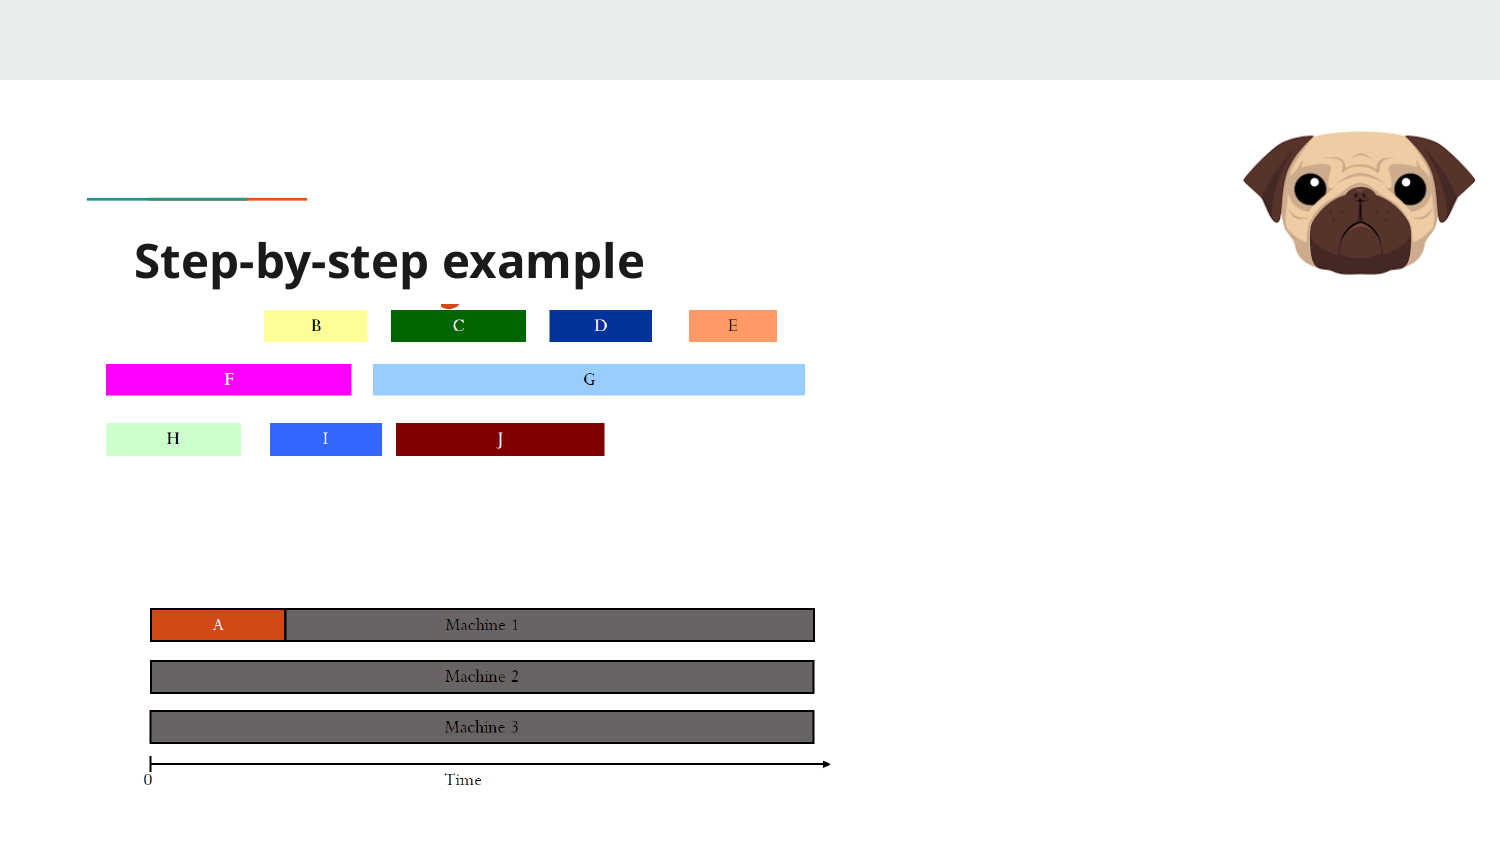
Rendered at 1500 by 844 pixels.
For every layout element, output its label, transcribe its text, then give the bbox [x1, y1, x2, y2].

title Step-by-step example [119, 216, 1238, 305]
picture [1243, 84, 1475, 316]
picture [101, 303, 849, 790]
